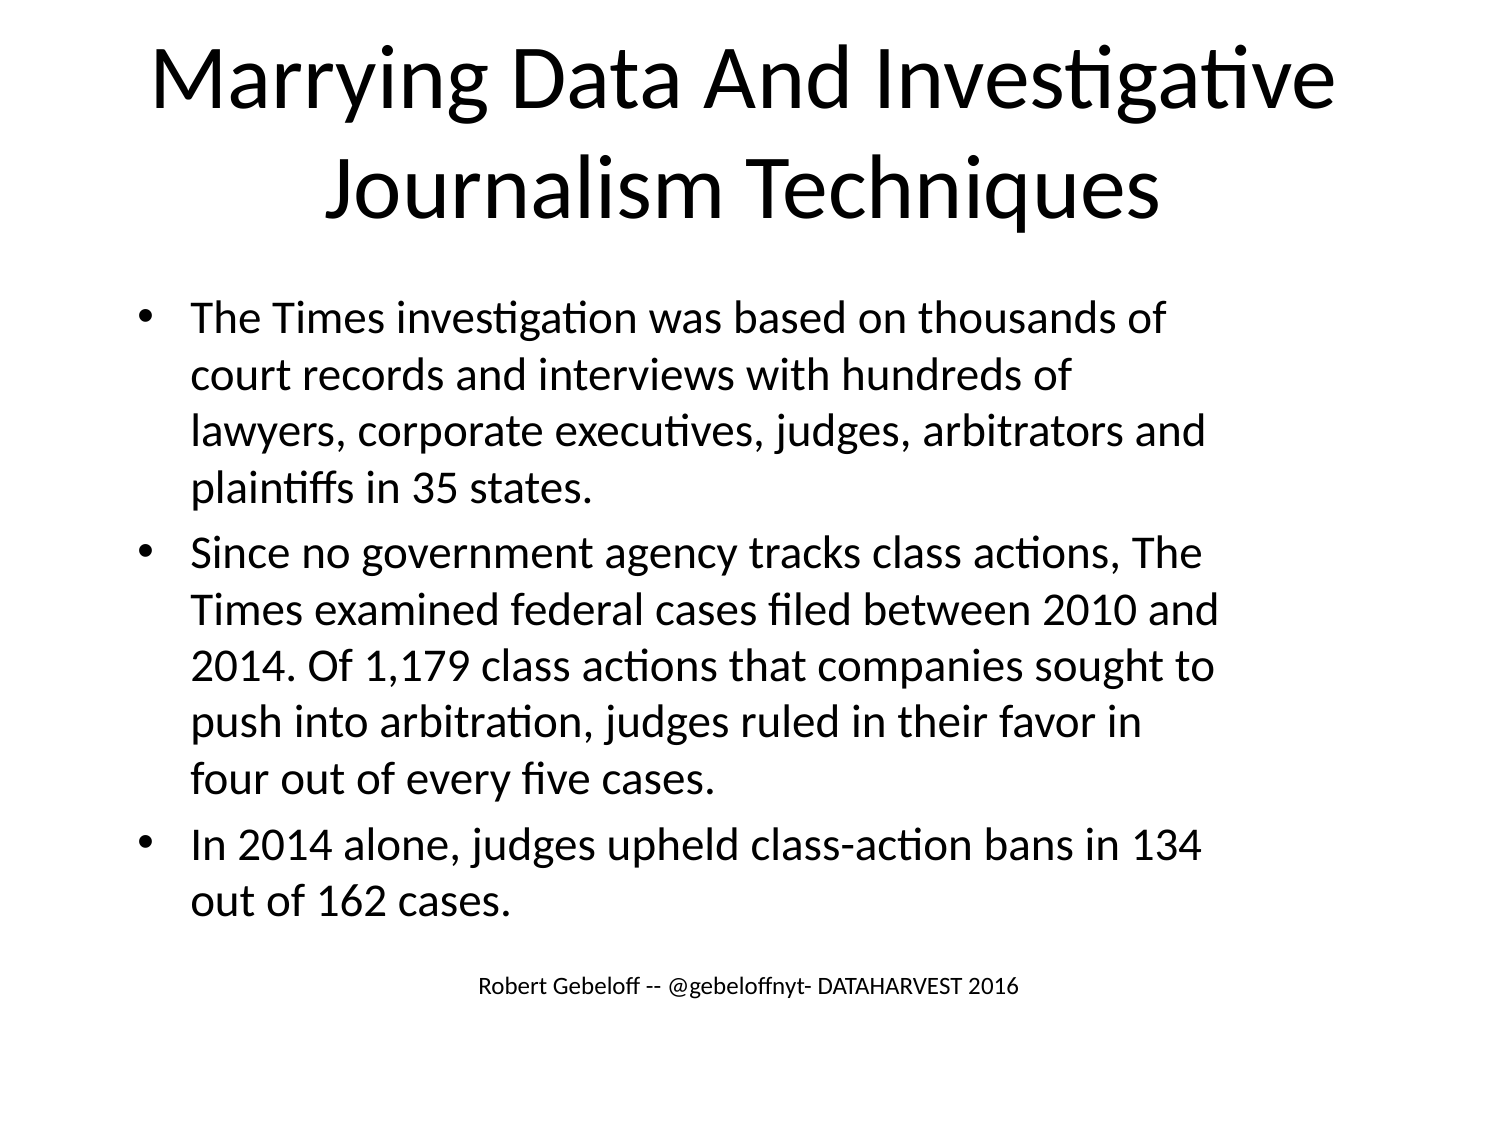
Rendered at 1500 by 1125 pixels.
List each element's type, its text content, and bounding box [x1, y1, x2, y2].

title Marrying Data And Investigative Journalism Techniques [125, 1, 1363, 252]
text_box Robert Gebeloff -- @gebeloffnyt- DATAHARVEST 2016 [125, 961, 1374, 1007]
subtitle The Times investigation was based on thousands of court records and interviews with hundreds of lawyers, corporate executives, judges, arbitrators and plaintiffs in 35 states. Since no government agency tracks class actions, The Times examined federal cases filed between 2010 and 2014. Of 1,179 class actions that companies sought to push into arbitration, judges ruled in their favor in four out of every five cases. In 2014 alone, judges upheld class-action bans in 134 out of 162 cases. [122, 279, 1248, 938]
